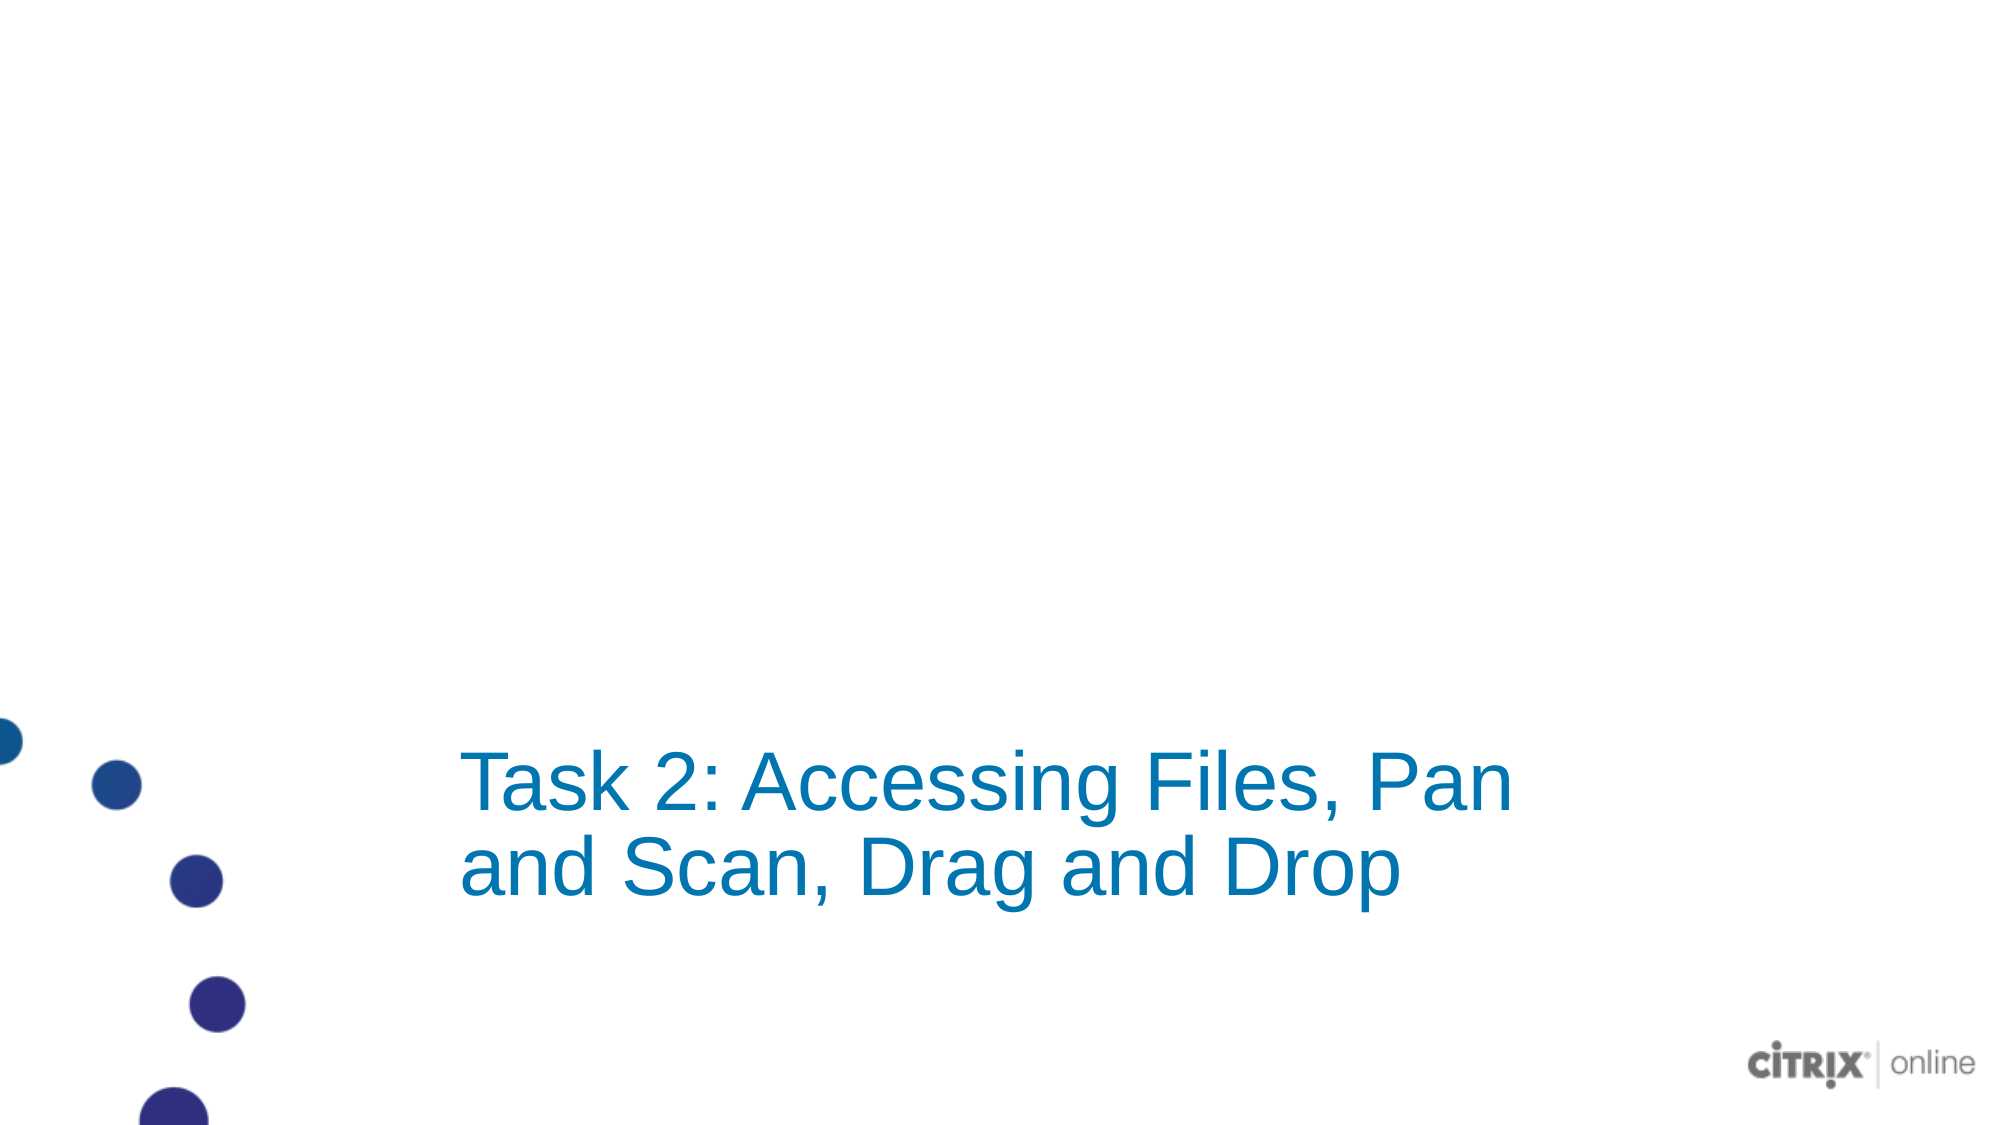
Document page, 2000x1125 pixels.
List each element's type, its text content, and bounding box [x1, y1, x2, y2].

title Task 2: Accessing Files, Pan and Scan, Drag and Drop [444, 800, 1648, 920]
picture [0, 686, 259, 1125]
picture [1733, 1035, 1981, 1096]
